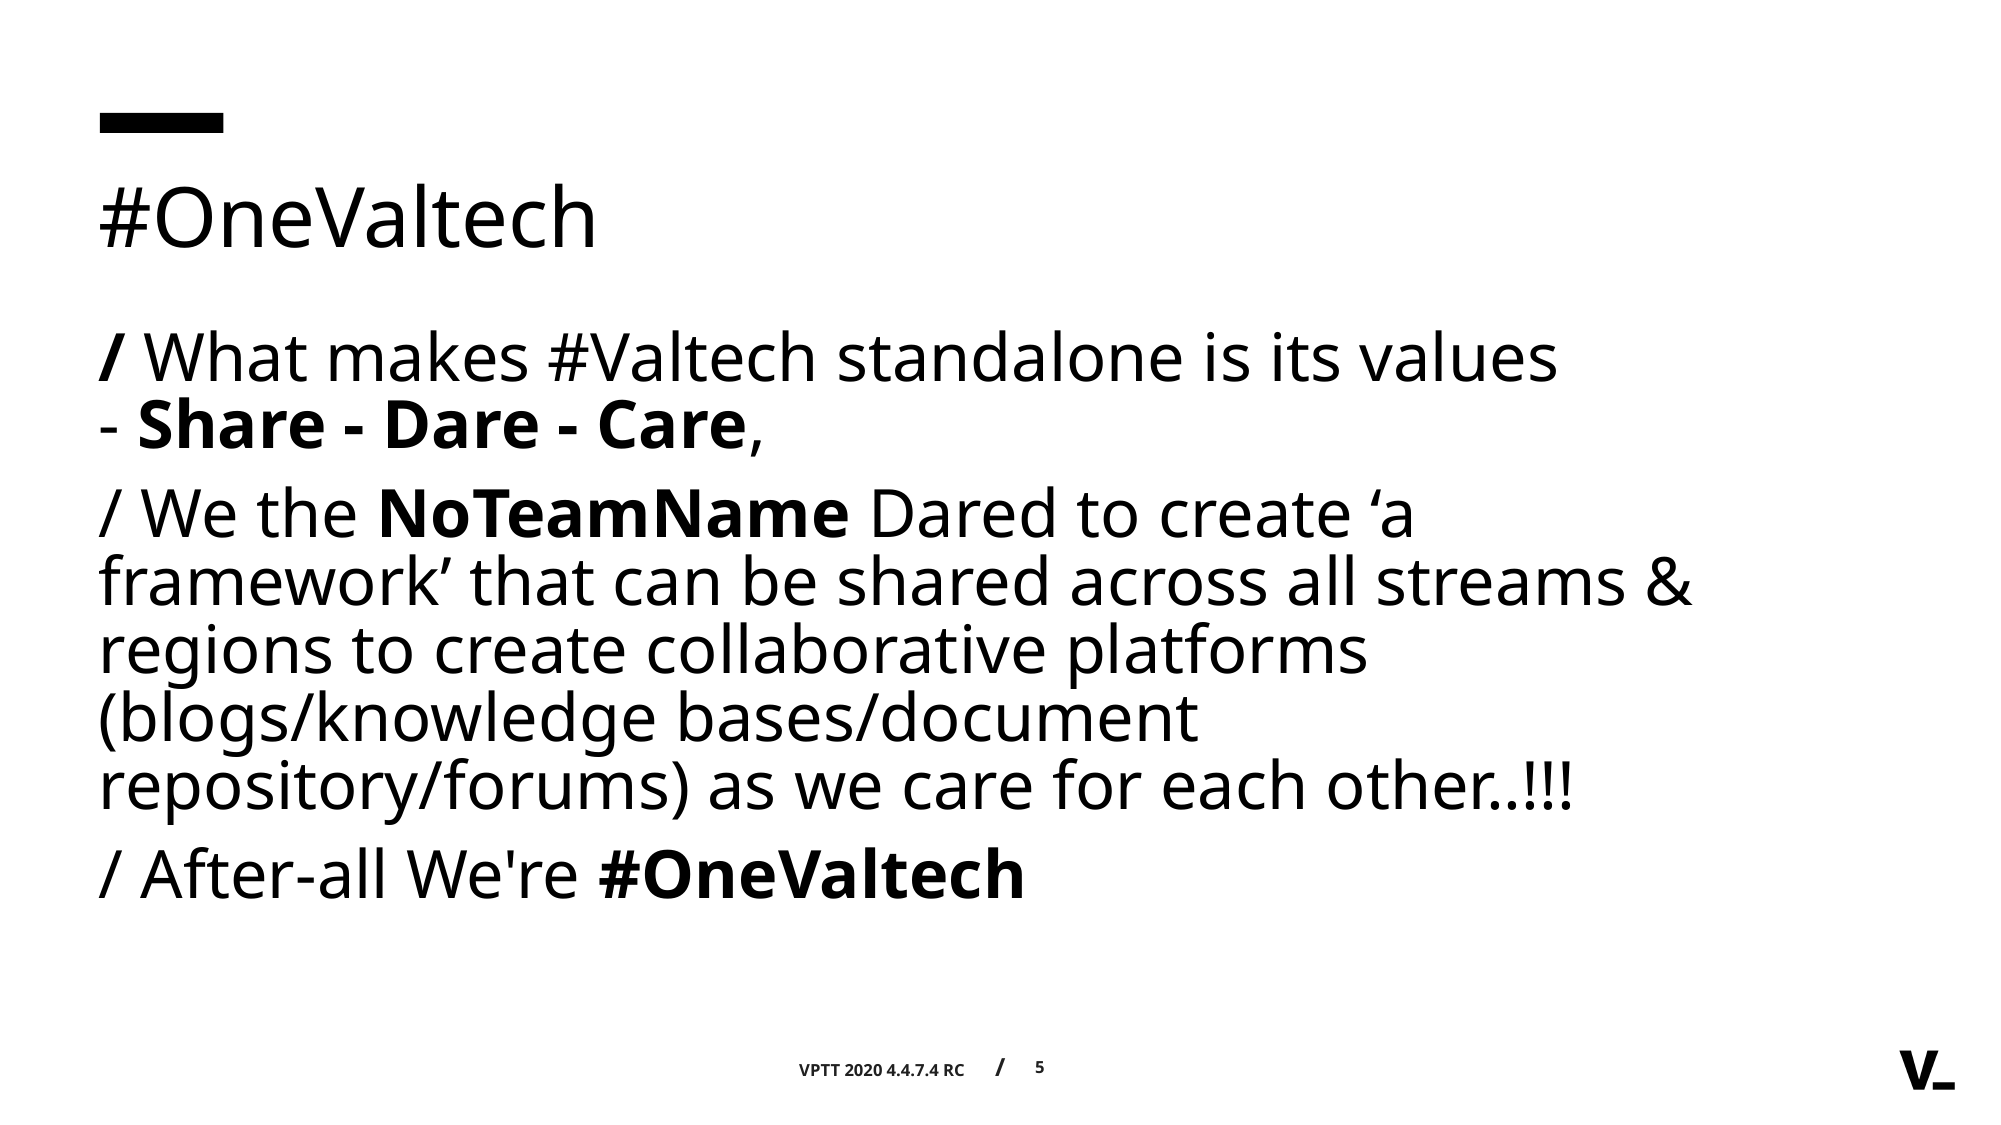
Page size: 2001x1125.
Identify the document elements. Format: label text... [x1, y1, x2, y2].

list / What makes #Valtech standalone is its values - Share - Dare - Care, / We the NoTeamName Dared to create ‘a framework’ that can be shared across all streams & regions to create collaborative platforms (blogs/knowledge bases/document repository/forums) as we care for each other..!!! / After-all We're #OneValtech [98, 326, 1769, 1011]
picture [1882, 1025, 1972, 1115]
footer VPTT 2020 4.4.7.4 RC / [606, 1040, 1021, 1100]
title #OneValtech [98, 175, 1752, 261]
slide_number 5 [1020, 1039, 1102, 1099]
